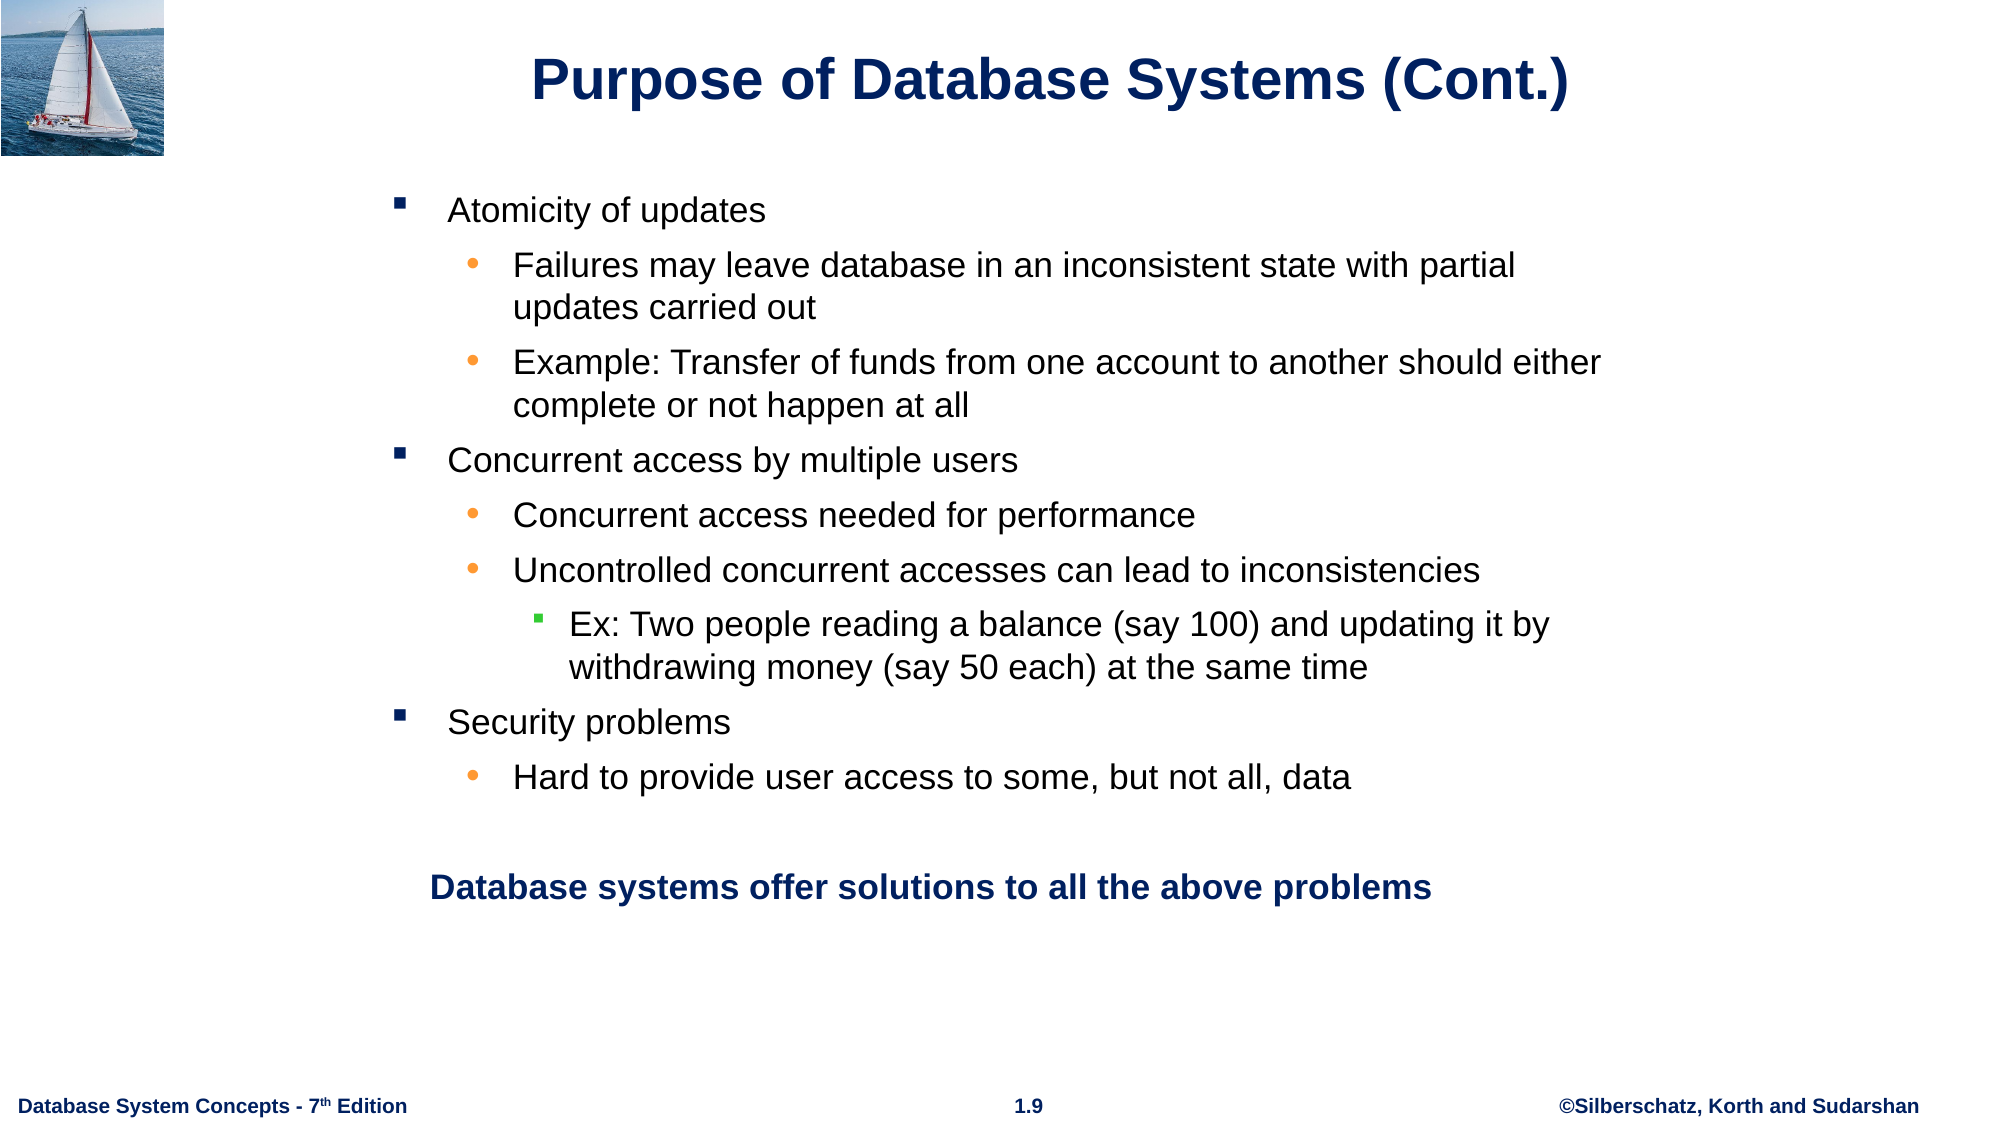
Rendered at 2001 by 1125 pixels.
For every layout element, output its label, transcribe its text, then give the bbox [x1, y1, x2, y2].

title Purpose of Database Systems (Cont.) [167, 18, 1935, 120]
picture [1, 0, 164, 156]
list Atomicity of updates Failures may leave database in an inconsistent state with partial updates carried out Example: Transfer of funds from one account to another should either complete or not happen at all Concurrent access by multiple users Concurrent access needed for performance Uncontrolled concurrent accesses can lead to inconsistencies Ex: Two people reading a balance (say 100) and updating it by withdrawing money (say 50 each) at the same time Security problems Hard to provide user access to some, but not all, data Database systems offer solutions to all the above problems [376, 179, 1632, 834]
